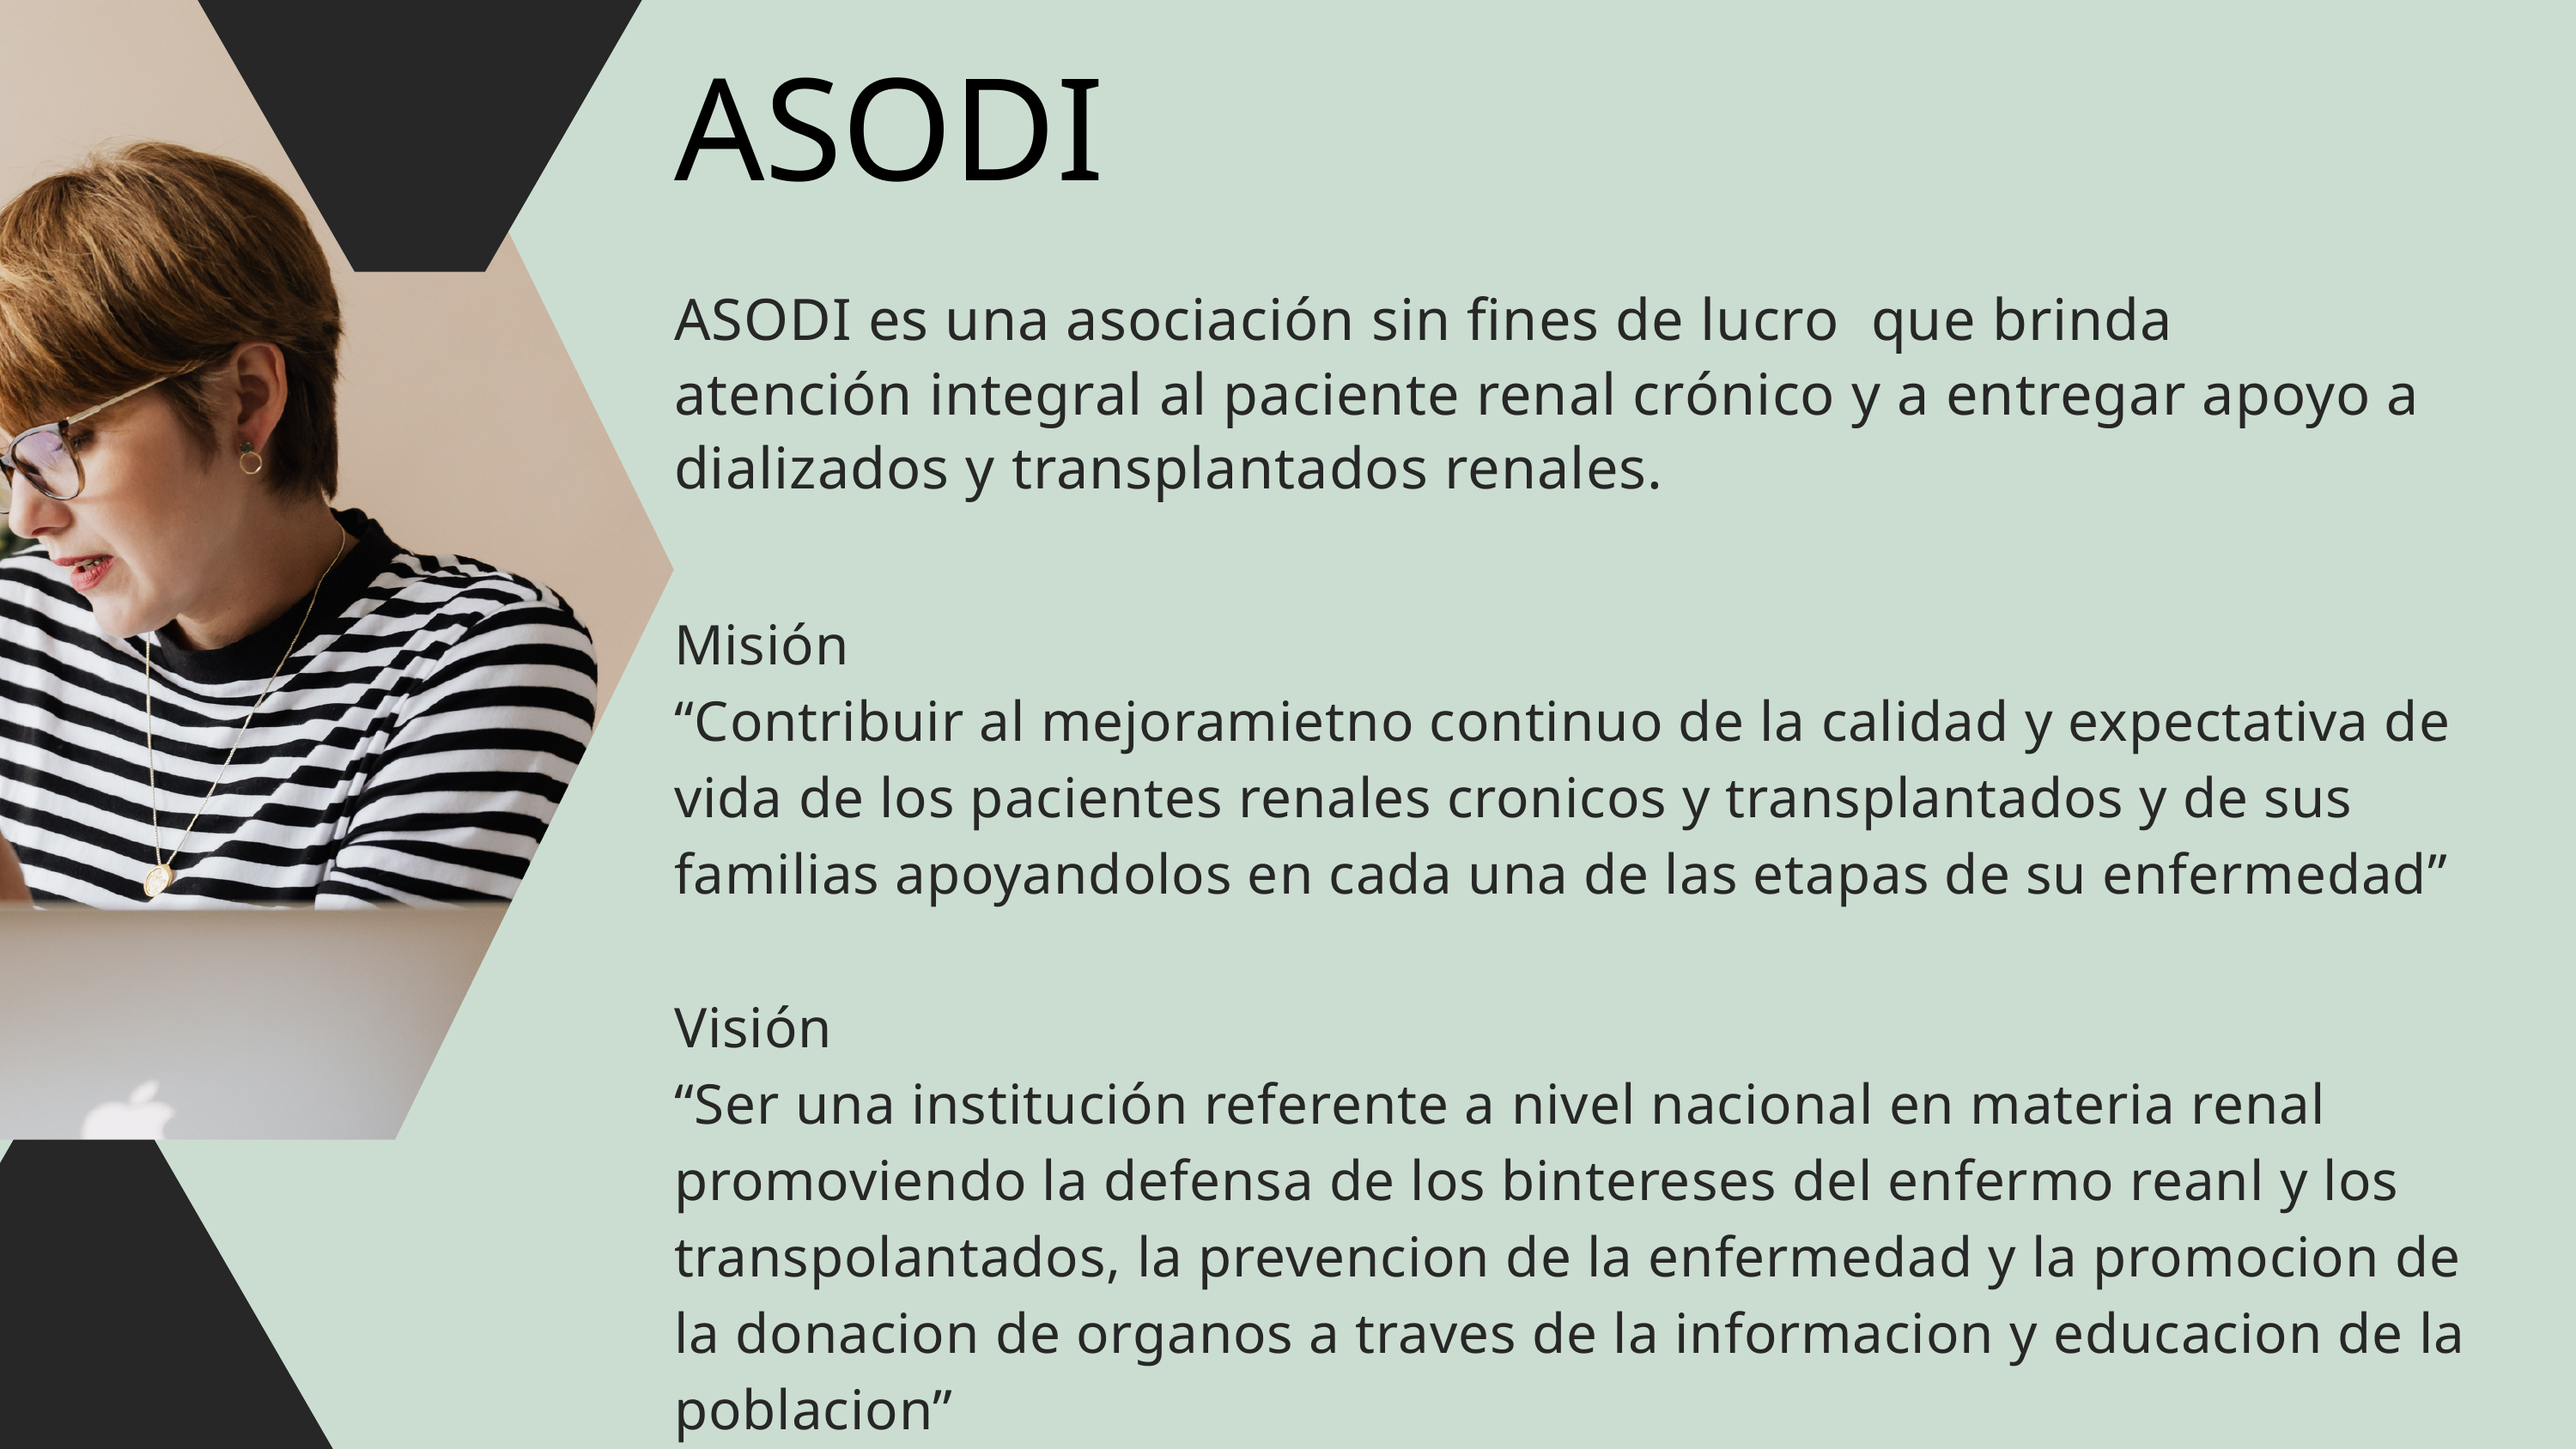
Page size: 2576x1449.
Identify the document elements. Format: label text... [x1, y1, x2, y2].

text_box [0, 0, 675, 1140]
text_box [677, 45, 2432, 570]
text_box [0, 1139, 381, 1449]
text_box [144, 0, 696, 272]
text_box Misión “Contribuir al mejoramietno continuo de la calidad y expectativa de vida de los pacientes renales cronicos y transplantados y de sus familias apoyandolos en cada una de las etapas de su enfermedad” Visión “Ser una institución referente a nivel nacional en materia renal promoviendo la defensa de los bintereses del enfermo reanl y los transpolantados, la prevencion de la enfermedad y la promocion de la donacion de organos a traves de la informacion y educacion de la poblacion” [673, 599, 2508, 1441]
